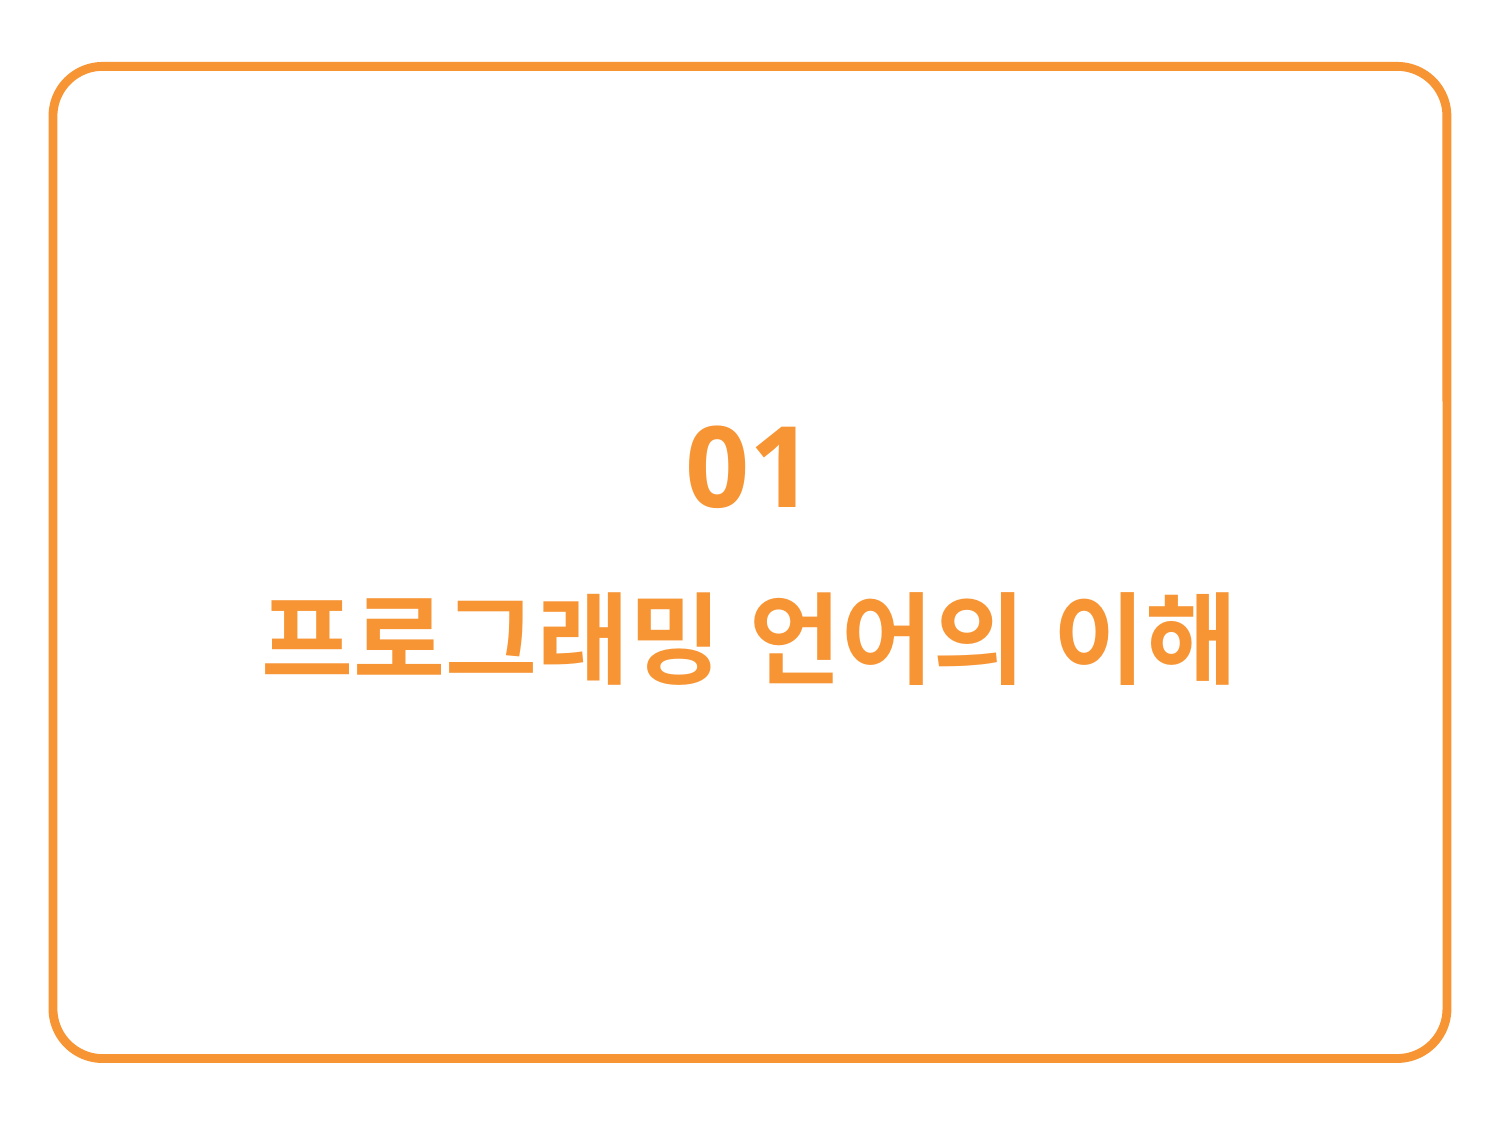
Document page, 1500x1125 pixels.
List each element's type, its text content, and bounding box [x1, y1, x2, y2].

list 01 [118, 385, 1382, 540]
list 프로그래밍 언어의 이해 [118, 559, 1382, 714]
